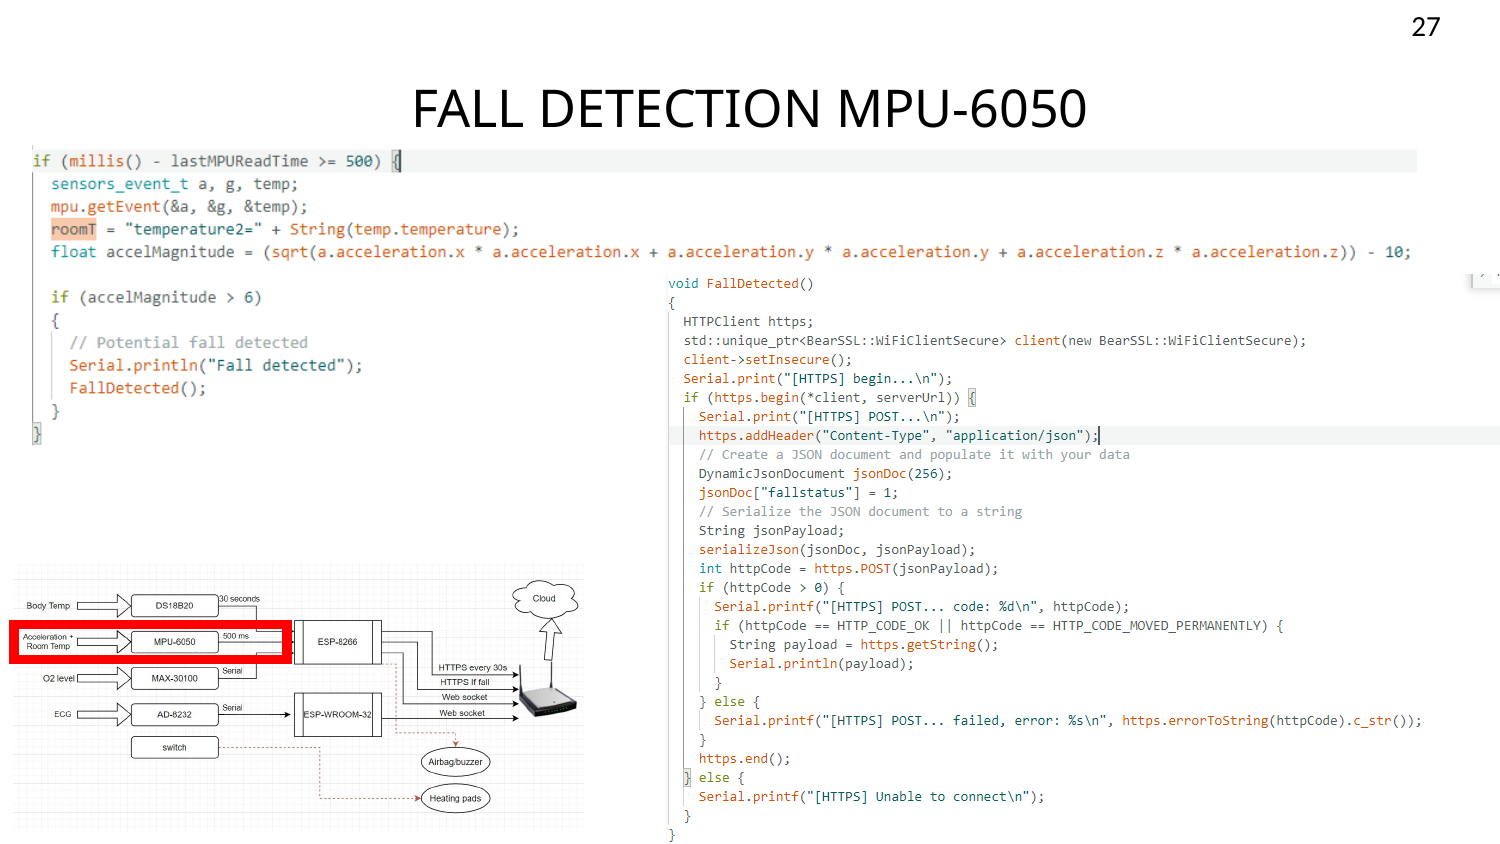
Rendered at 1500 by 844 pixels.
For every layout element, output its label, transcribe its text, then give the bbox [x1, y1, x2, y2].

picture [13, 563, 584, 833]
text_box FALL DETECTION MPU-6050 [116, 67, 1384, 145]
picture [32, 145, 1500, 844]
